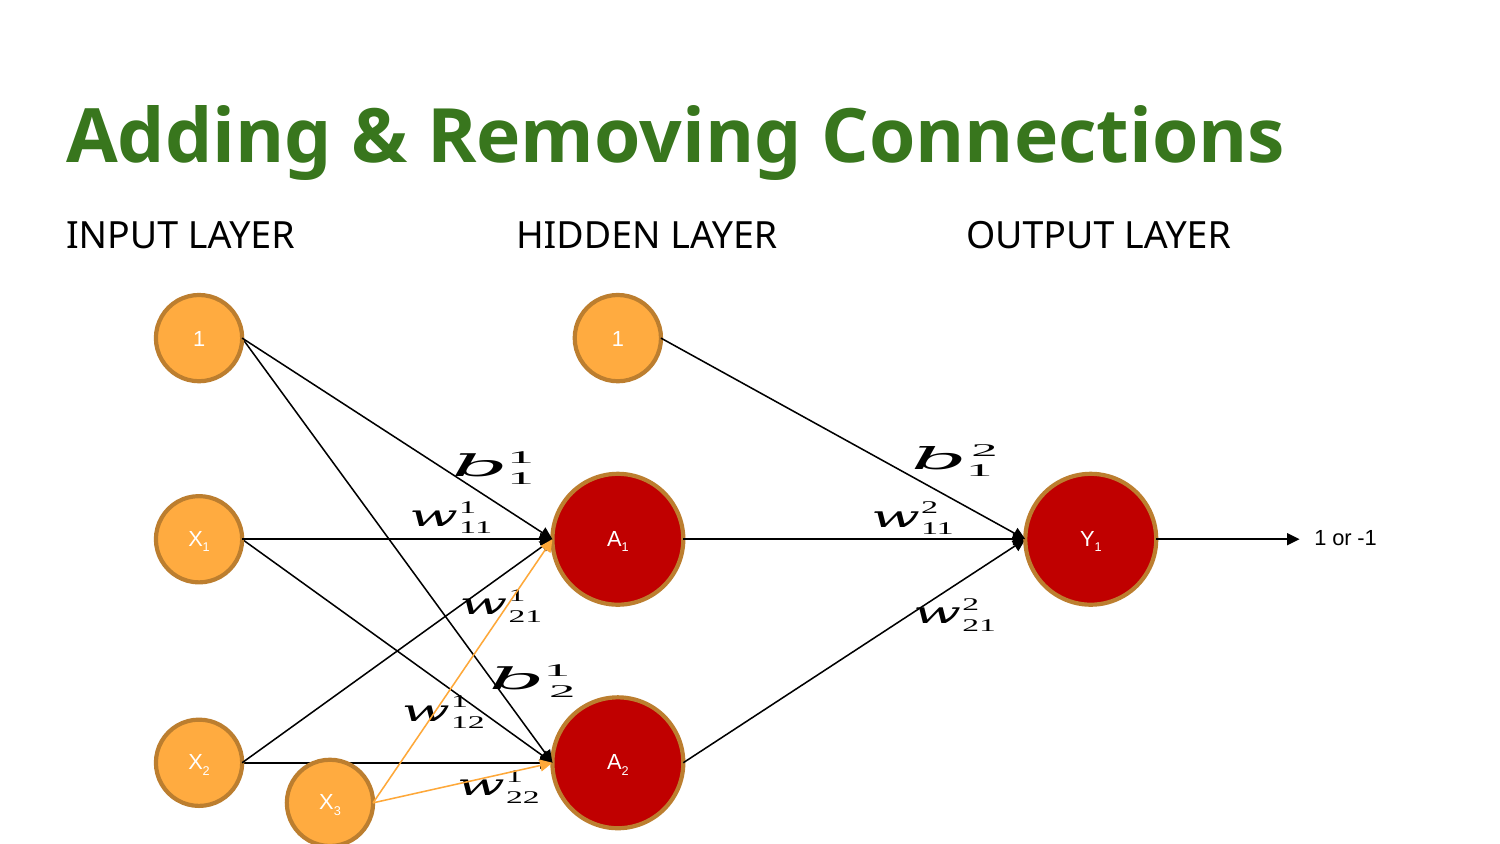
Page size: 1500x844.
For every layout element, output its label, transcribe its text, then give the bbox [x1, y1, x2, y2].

text_box 1 [572, 292, 663, 384]
text_box 1 or -1 [1299, 516, 1397, 558]
text_box X3 [284, 774, 375, 844]
text_box X1 [153, 494, 235, 585]
text_box A1 [558, 471, 678, 607]
text_box A2 [558, 695, 685, 831]
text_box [683, 548, 1026, 764]
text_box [241, 337, 553, 538]
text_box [660, 337, 1026, 540]
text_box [372, 762, 553, 804]
text_box 1 [153, 292, 245, 384]
title Adding & Removing Connections [51, 72, 1449, 167]
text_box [372, 538, 553, 762]
list INPUT LAYER HIDDEN LAYER OUTPUT LAYER [51, 189, 1449, 750]
text_box X2 [153, 717, 243, 809]
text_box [241, 539, 370, 764]
text_box Y1 [1029, 471, 1159, 607]
